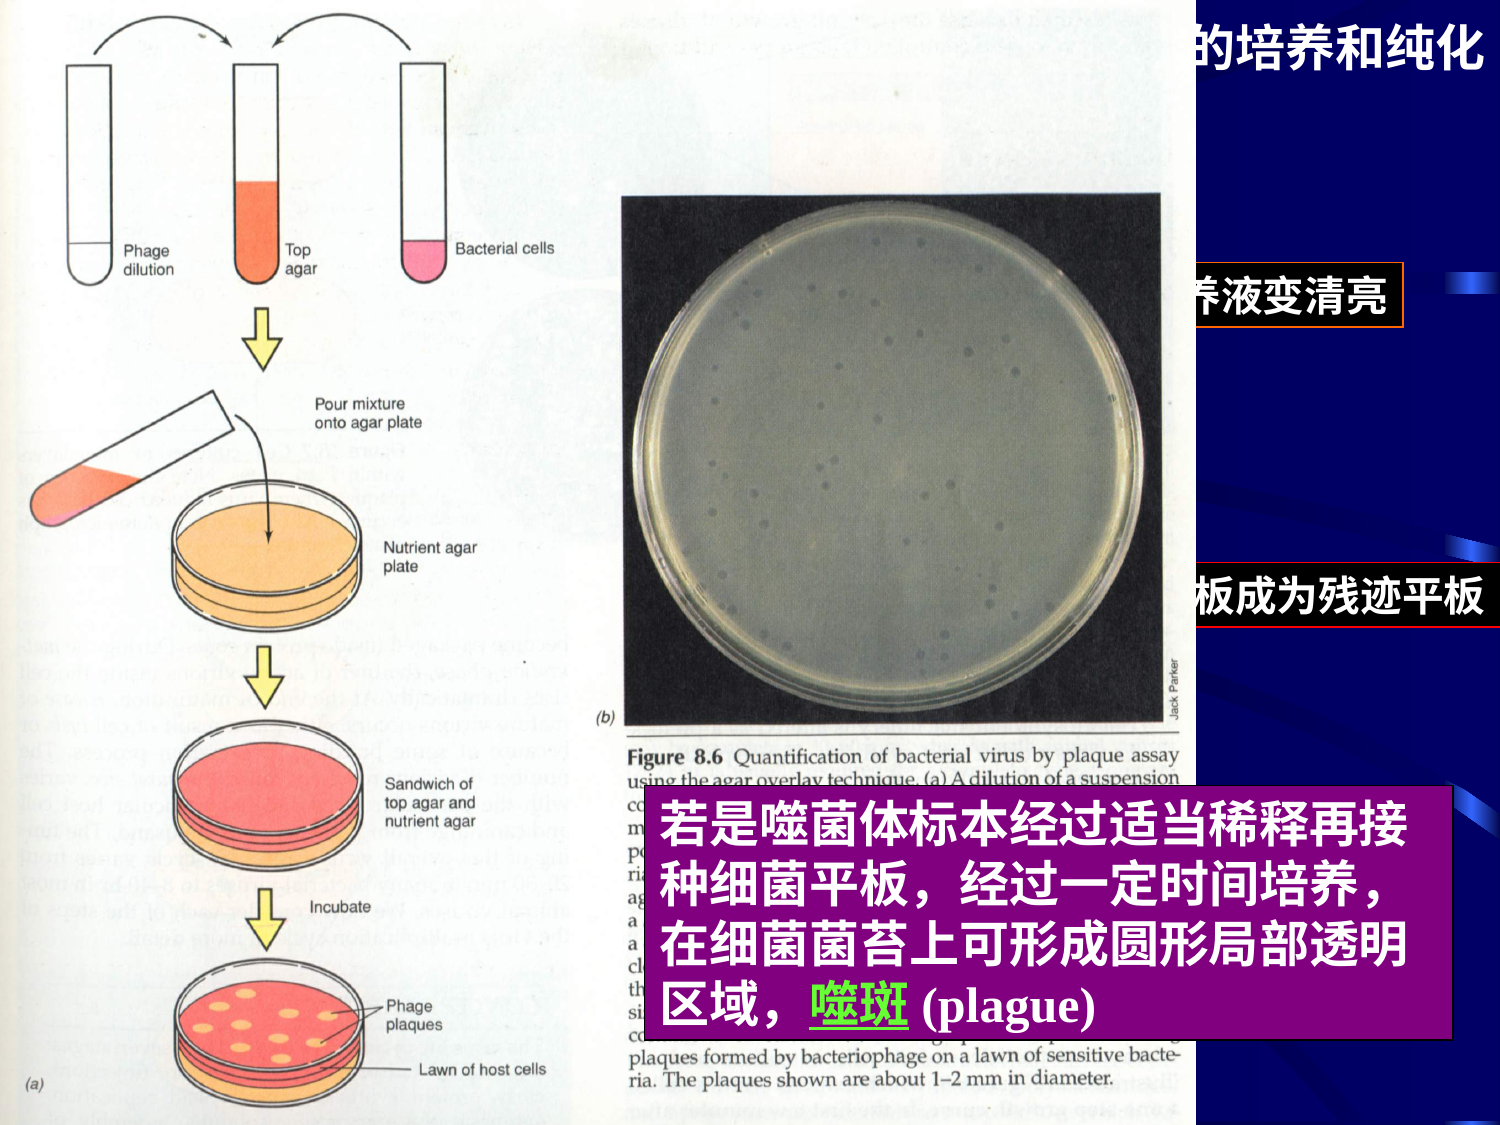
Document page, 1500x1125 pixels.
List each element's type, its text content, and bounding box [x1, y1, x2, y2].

text_box 四、病毒的培养和纯化 [1199, 8, 1500, 84]
text_box 细菌平板成为残迹平板 [1199, 562, 1500, 628]
picture [0, 0, 1196, 1125]
text_box 若是噬菌体标本经过适当稀释再接种细菌平板，经过一定时间培养，在细菌菌苔上可形成圆形局部透明区域，噬斑(plague) [1199, 785, 1453, 1041]
text_box 细菌培养液变清亮 [1199, 262, 1403, 328]
